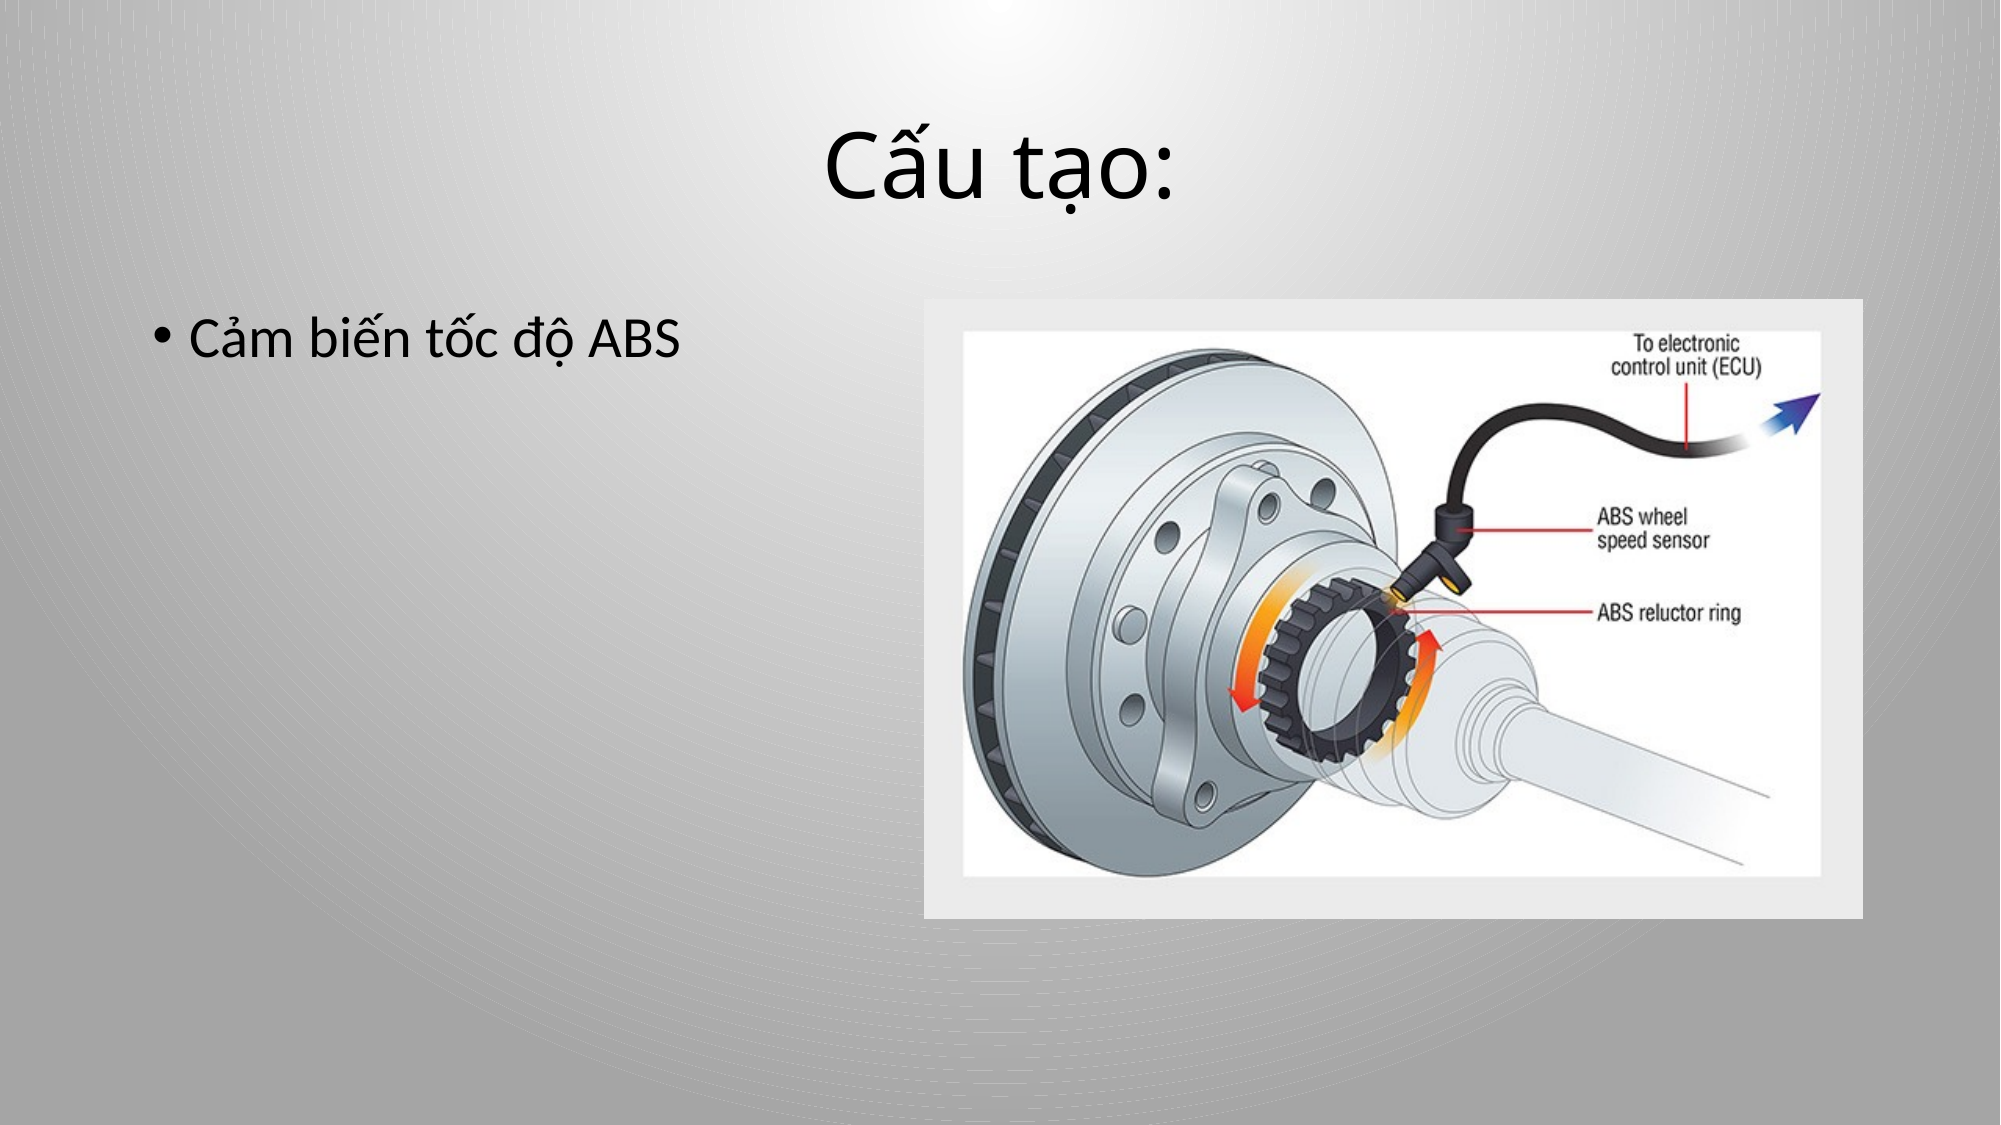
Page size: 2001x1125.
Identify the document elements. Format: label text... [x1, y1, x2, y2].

picture [924, 299, 1863, 919]
list Cảm biến tốc độ ABS [137, 299, 1863, 1014]
title Cấu tạo: [137, 59, 1863, 278]
